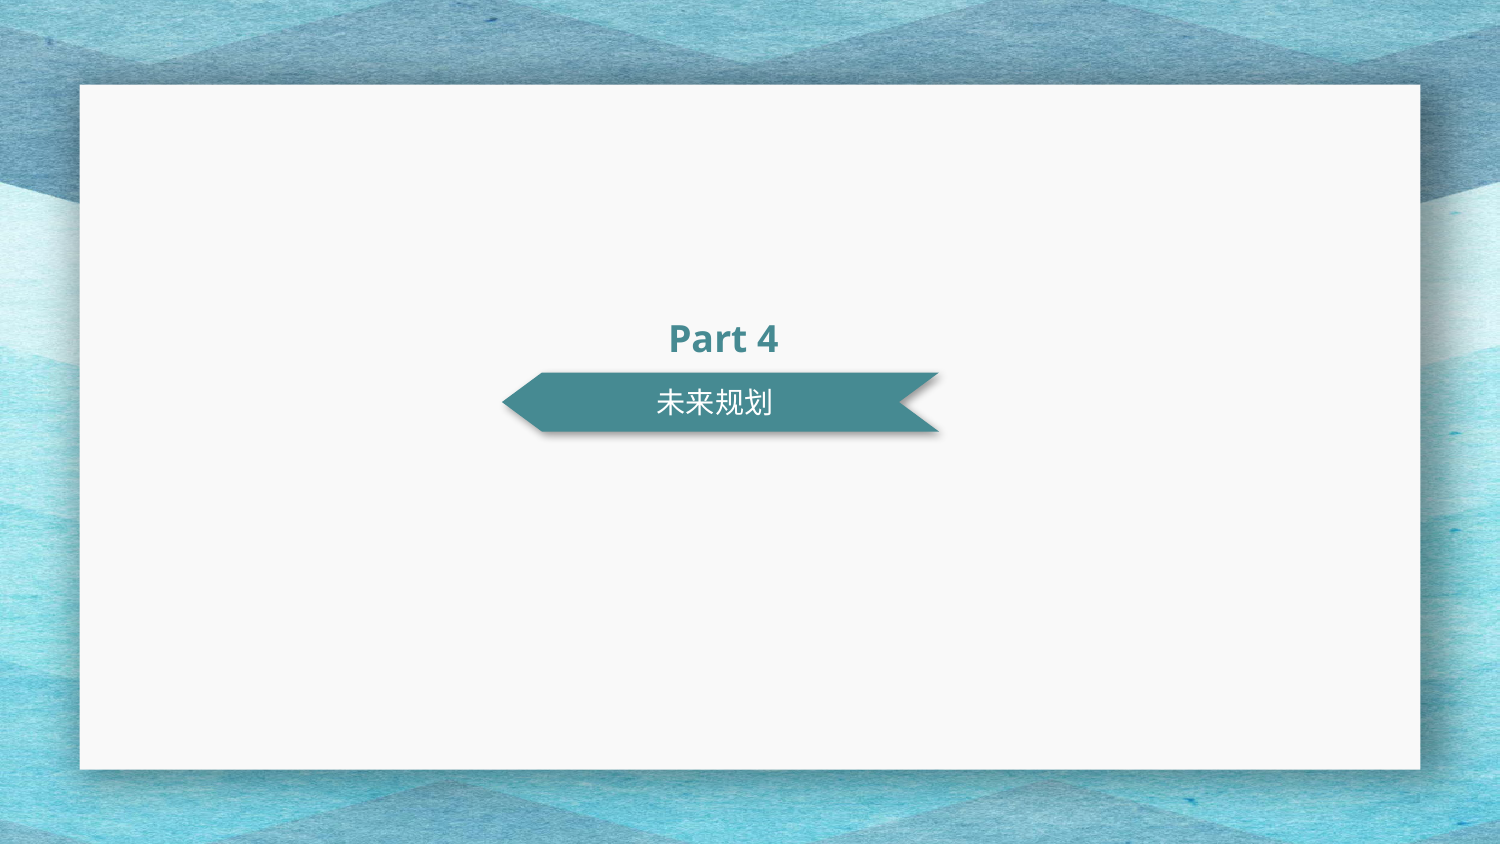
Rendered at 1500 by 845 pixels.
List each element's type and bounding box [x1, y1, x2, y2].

picture [0, 0, 1500, 844]
text_box [501, 372, 940, 432]
